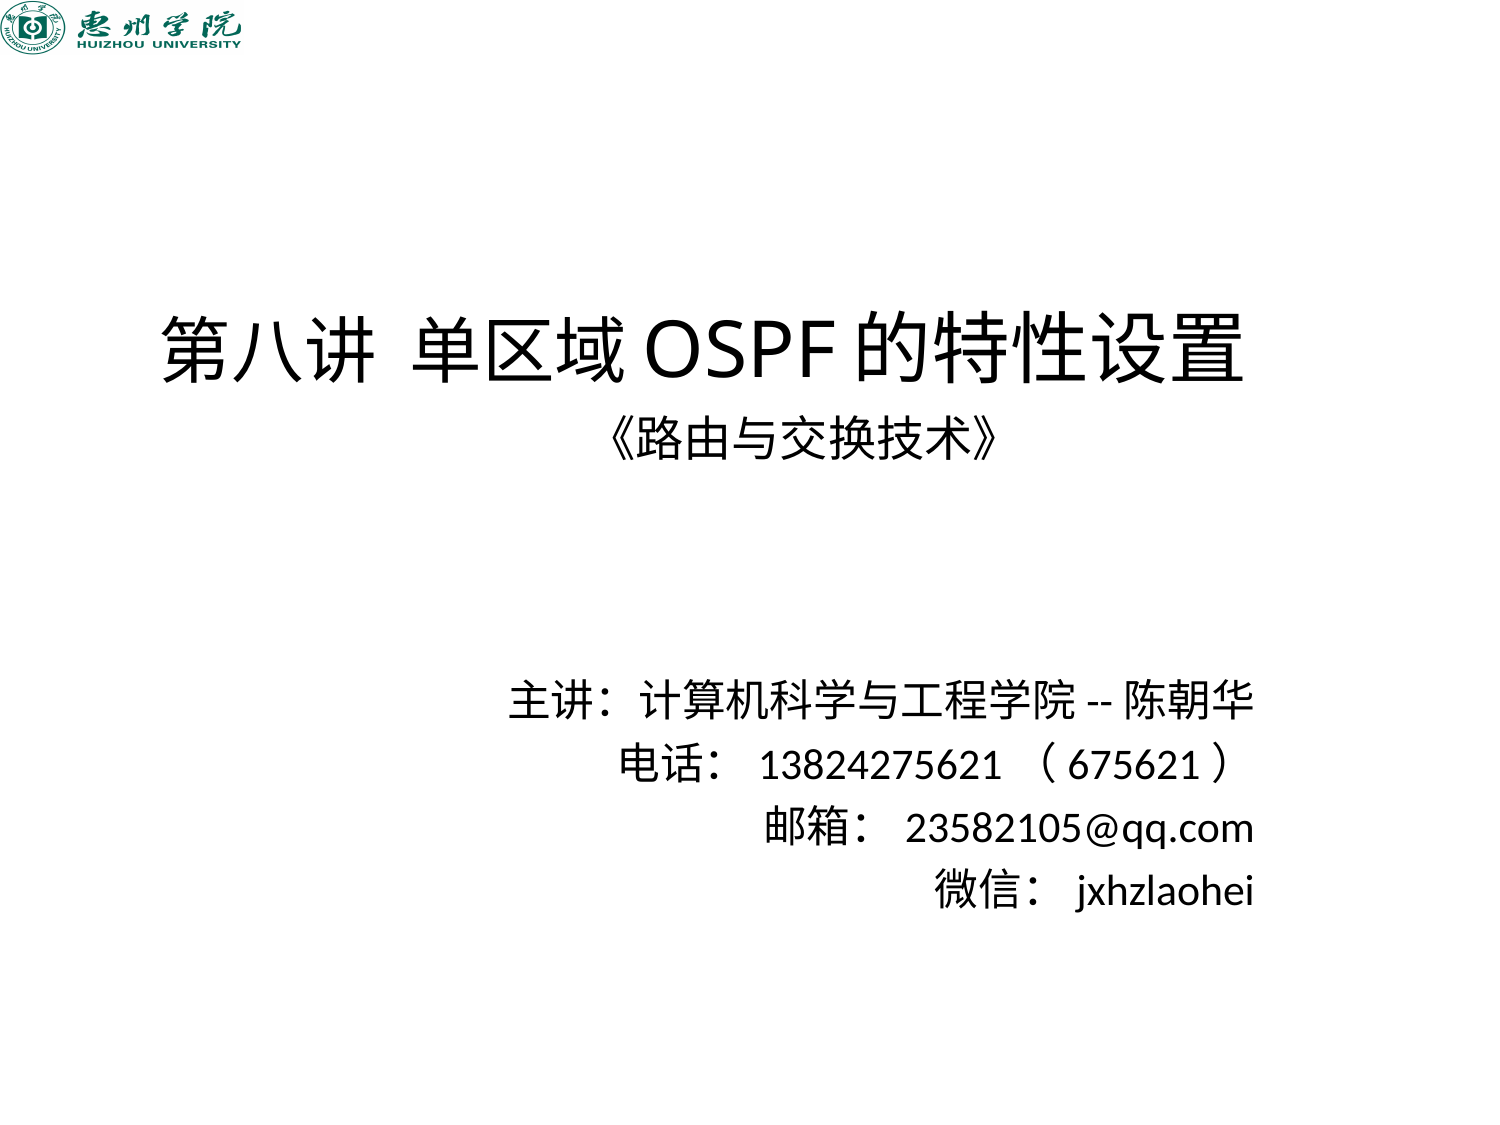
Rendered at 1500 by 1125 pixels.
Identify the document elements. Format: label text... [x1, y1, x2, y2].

subtitle 主讲：计算机科学与工程学院--陈朝华 电话：13824275621（675621） 邮箱：23582105@qq.com 微信：jxhzlaohei [313, 670, 1270, 976]
picture [0, 0, 244, 55]
title 第八讲 单区域OSPF的特性设置 《路由与交换技术》 [143, 299, 1352, 481]
